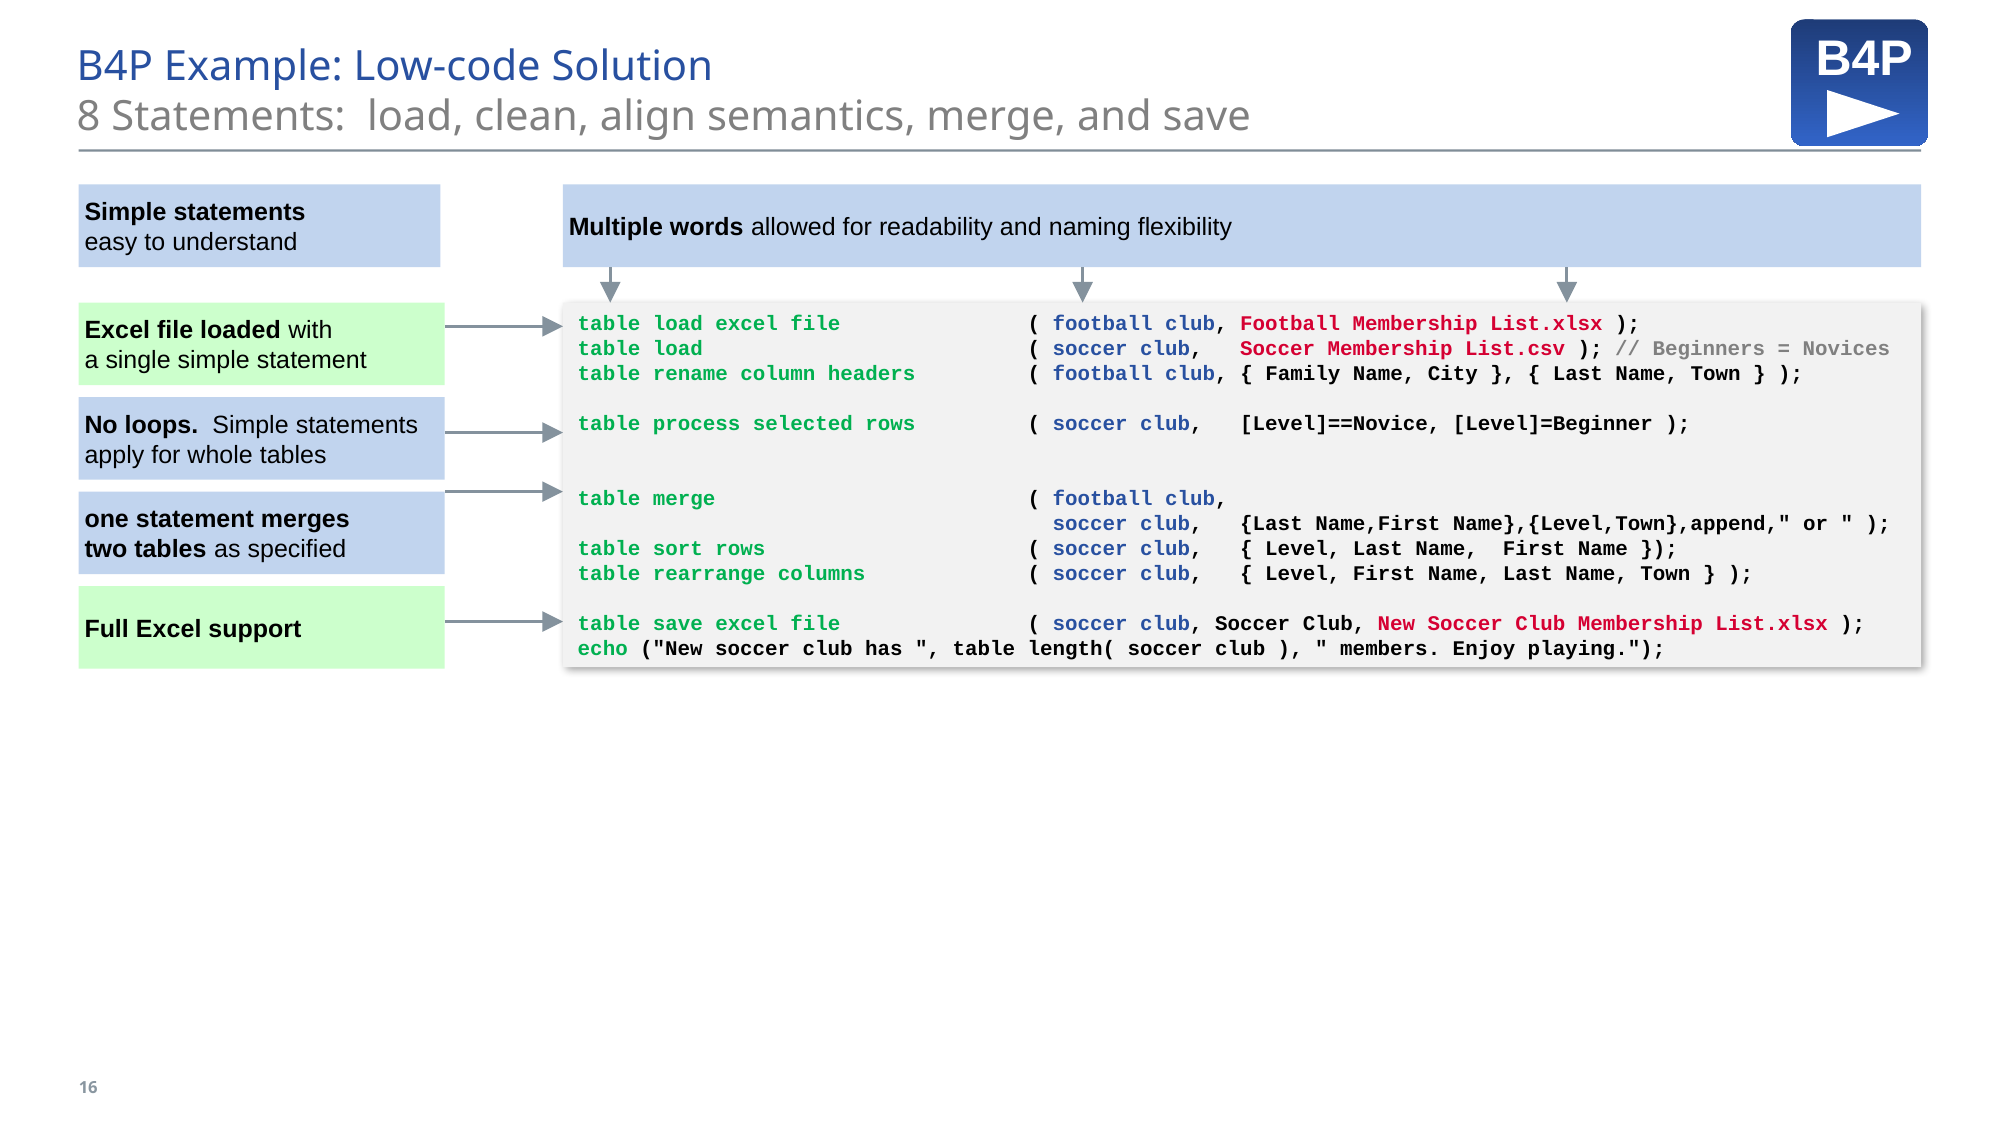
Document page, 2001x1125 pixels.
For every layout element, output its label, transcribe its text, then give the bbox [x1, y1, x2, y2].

text_box Simple statements easy to understand [77, 182, 442, 269]
text_box Multiple words allowed for readability and naming flexibility [561, 182, 1923, 269]
text_box Full Excel support [77, 584, 447, 671]
text_box Excel file loaded with a single simple statement [77, 301, 447, 387]
text_box table load excel file ( football club, Football Membership List.xlsx ); table load ( soccer club, Soccer Membership List.csv ); // Beginners = Novices table rename column headers ( football club, { Family Name, City }, { Last Name, Town } ); table process selected rows ( soccer club, [Level]==Novice, [Level]=Beginner ); table merge ( football club, soccer club, {Last Name,First Name},{Level,Town},append," or " ); table sort rows ( soccer club, { Level, Last Name, First Name }); table rearrange columns ( soccer club, { Level, First Name, Last Name, Town } ); table save excel file ( soccer club, Soccer Club, New Soccer Club Membership List.xlsx ); echo ("New soccer club has ", table length( soccer club ), " members. Enjoy playing."); [562, 302, 1922, 668]
text_box one statement merges two tables as specified [77, 489, 447, 576]
text_box No loops. Simple statements apply for whole tables [77, 395, 447, 482]
title B4P Example: Low-code Solution 8 Statements: load, clean, align semantics, merge, and save [76, 30, 1767, 149]
